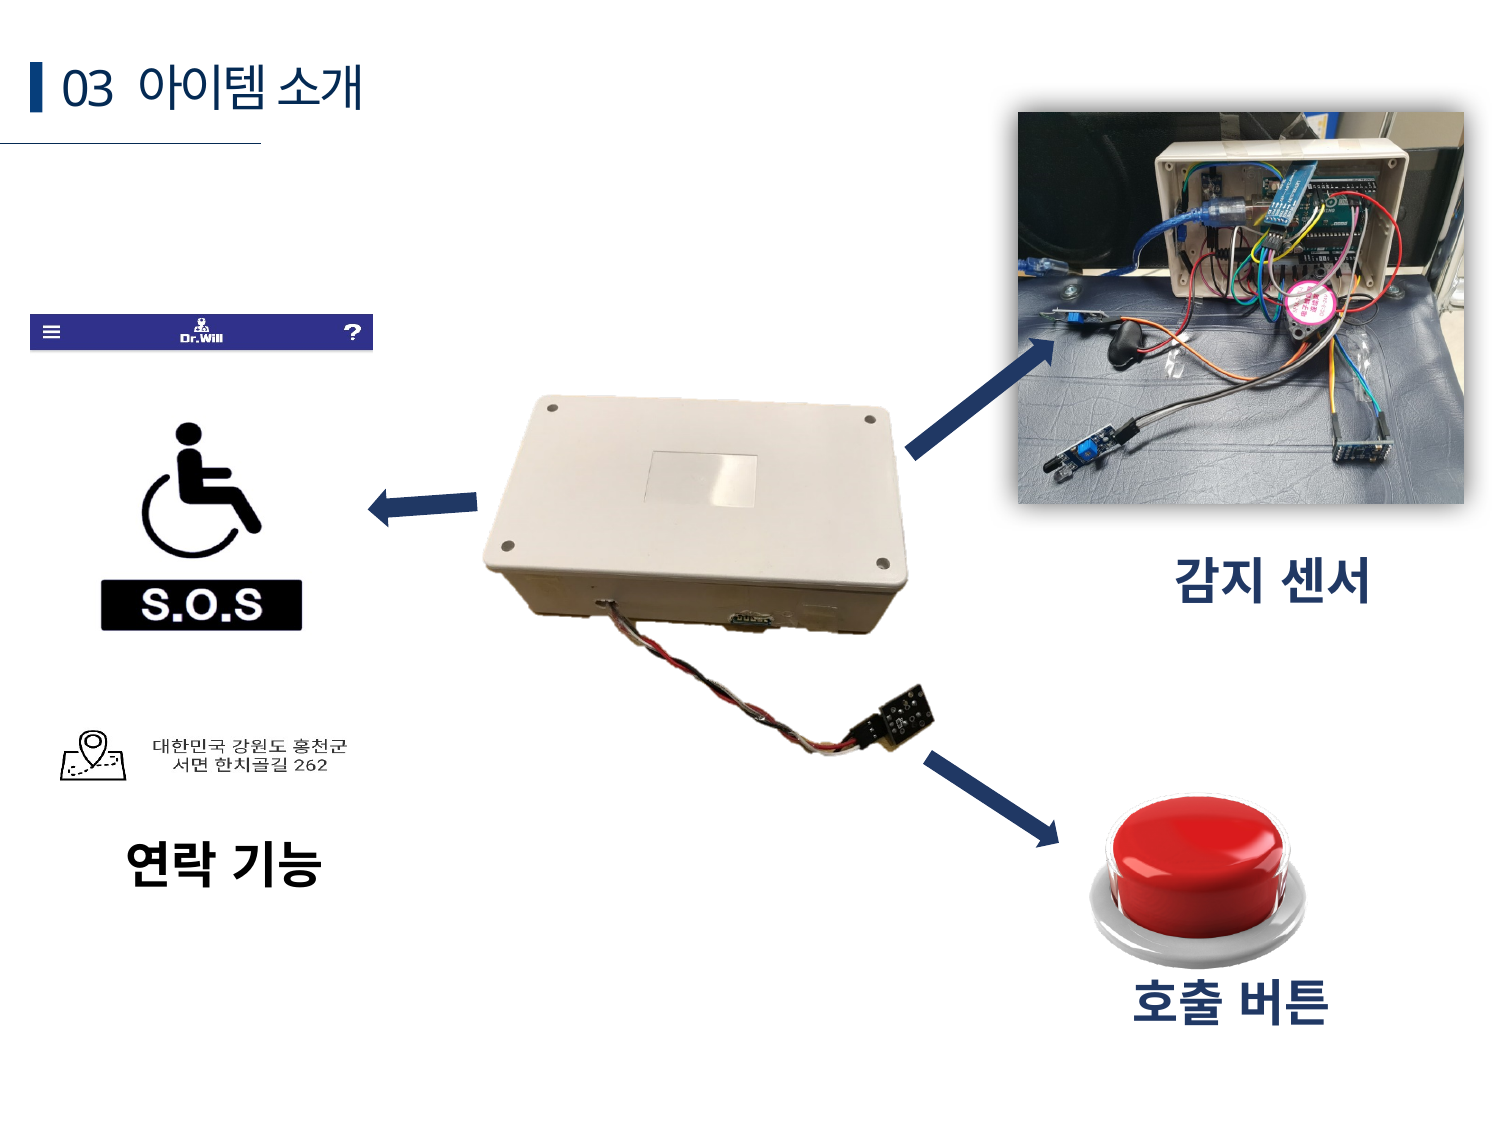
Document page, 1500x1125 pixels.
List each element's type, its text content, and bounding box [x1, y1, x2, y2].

text_box [967, 357, 1018, 421]
text_box 연락 기능 [110, 826, 339, 902]
picture [476, 344, 967, 834]
text_box [967, 773, 1059, 848]
text_box 감지 센서 [1159, 541, 1388, 617]
text_box [374, 488, 476, 528]
picture [30, 314, 374, 797]
text_box 호출 버튼 [1118, 964, 1346, 1039]
picture [1069, 778, 1325, 990]
picture [1018, 112, 1464, 504]
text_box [30, 49, 391, 125]
